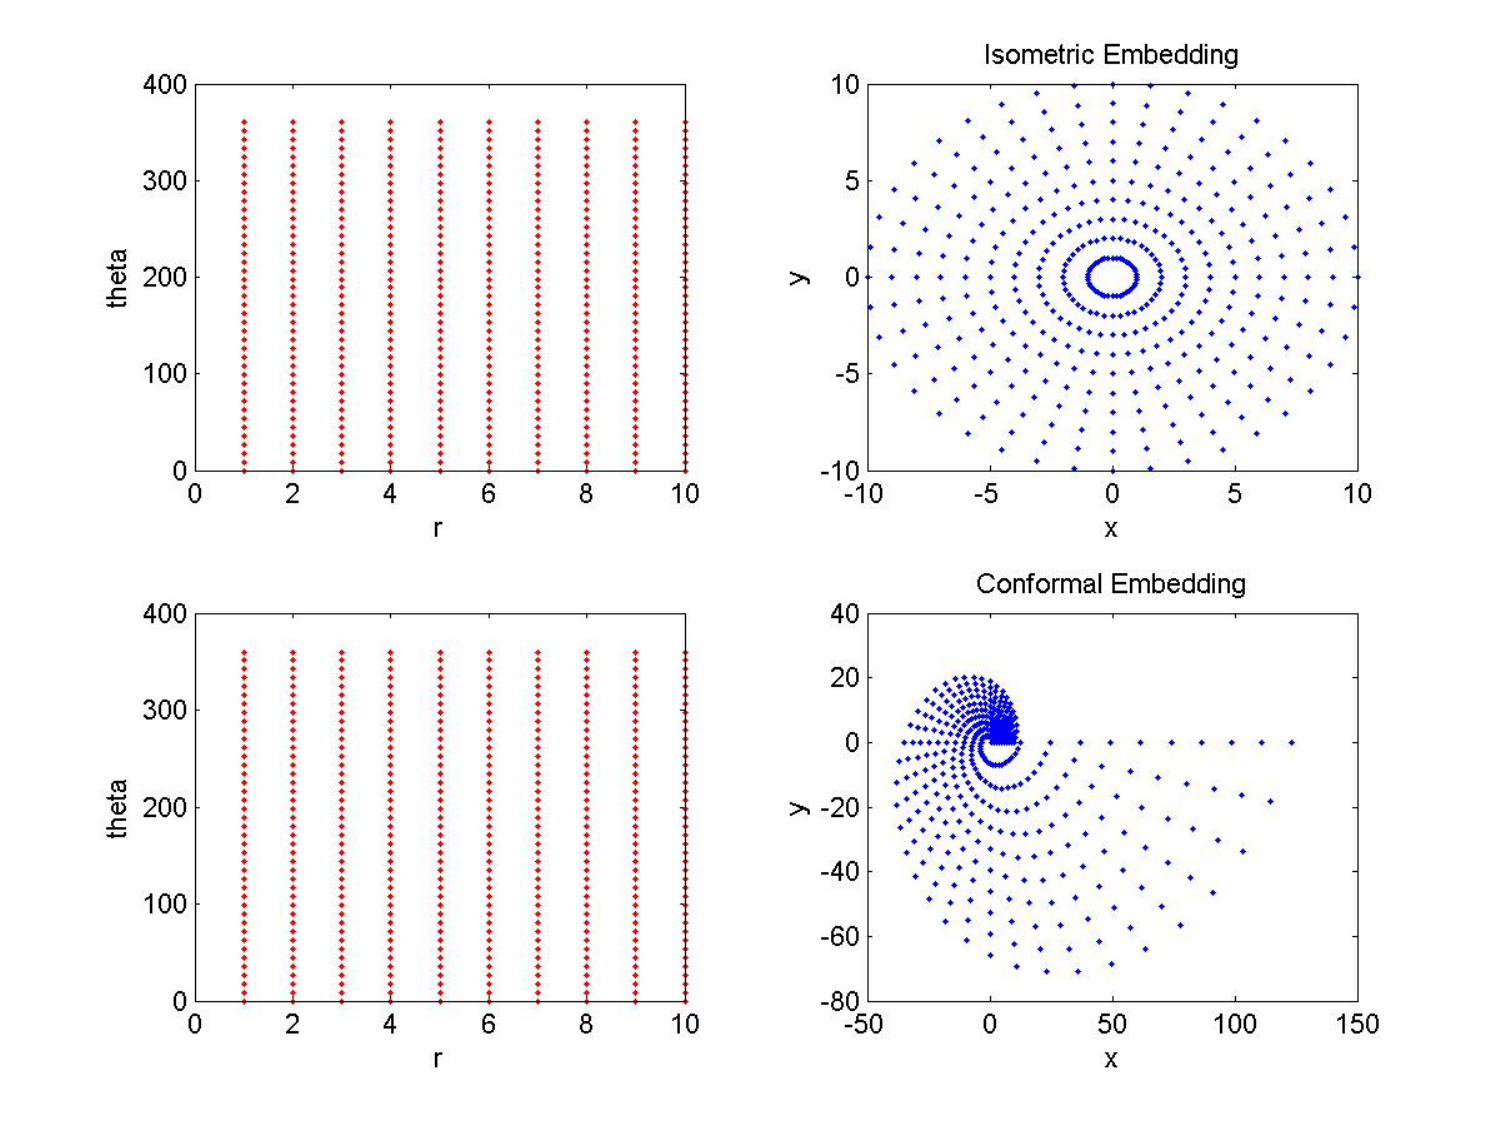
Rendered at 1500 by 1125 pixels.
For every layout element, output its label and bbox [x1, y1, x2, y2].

list [0, 0, 1500, 1125]
